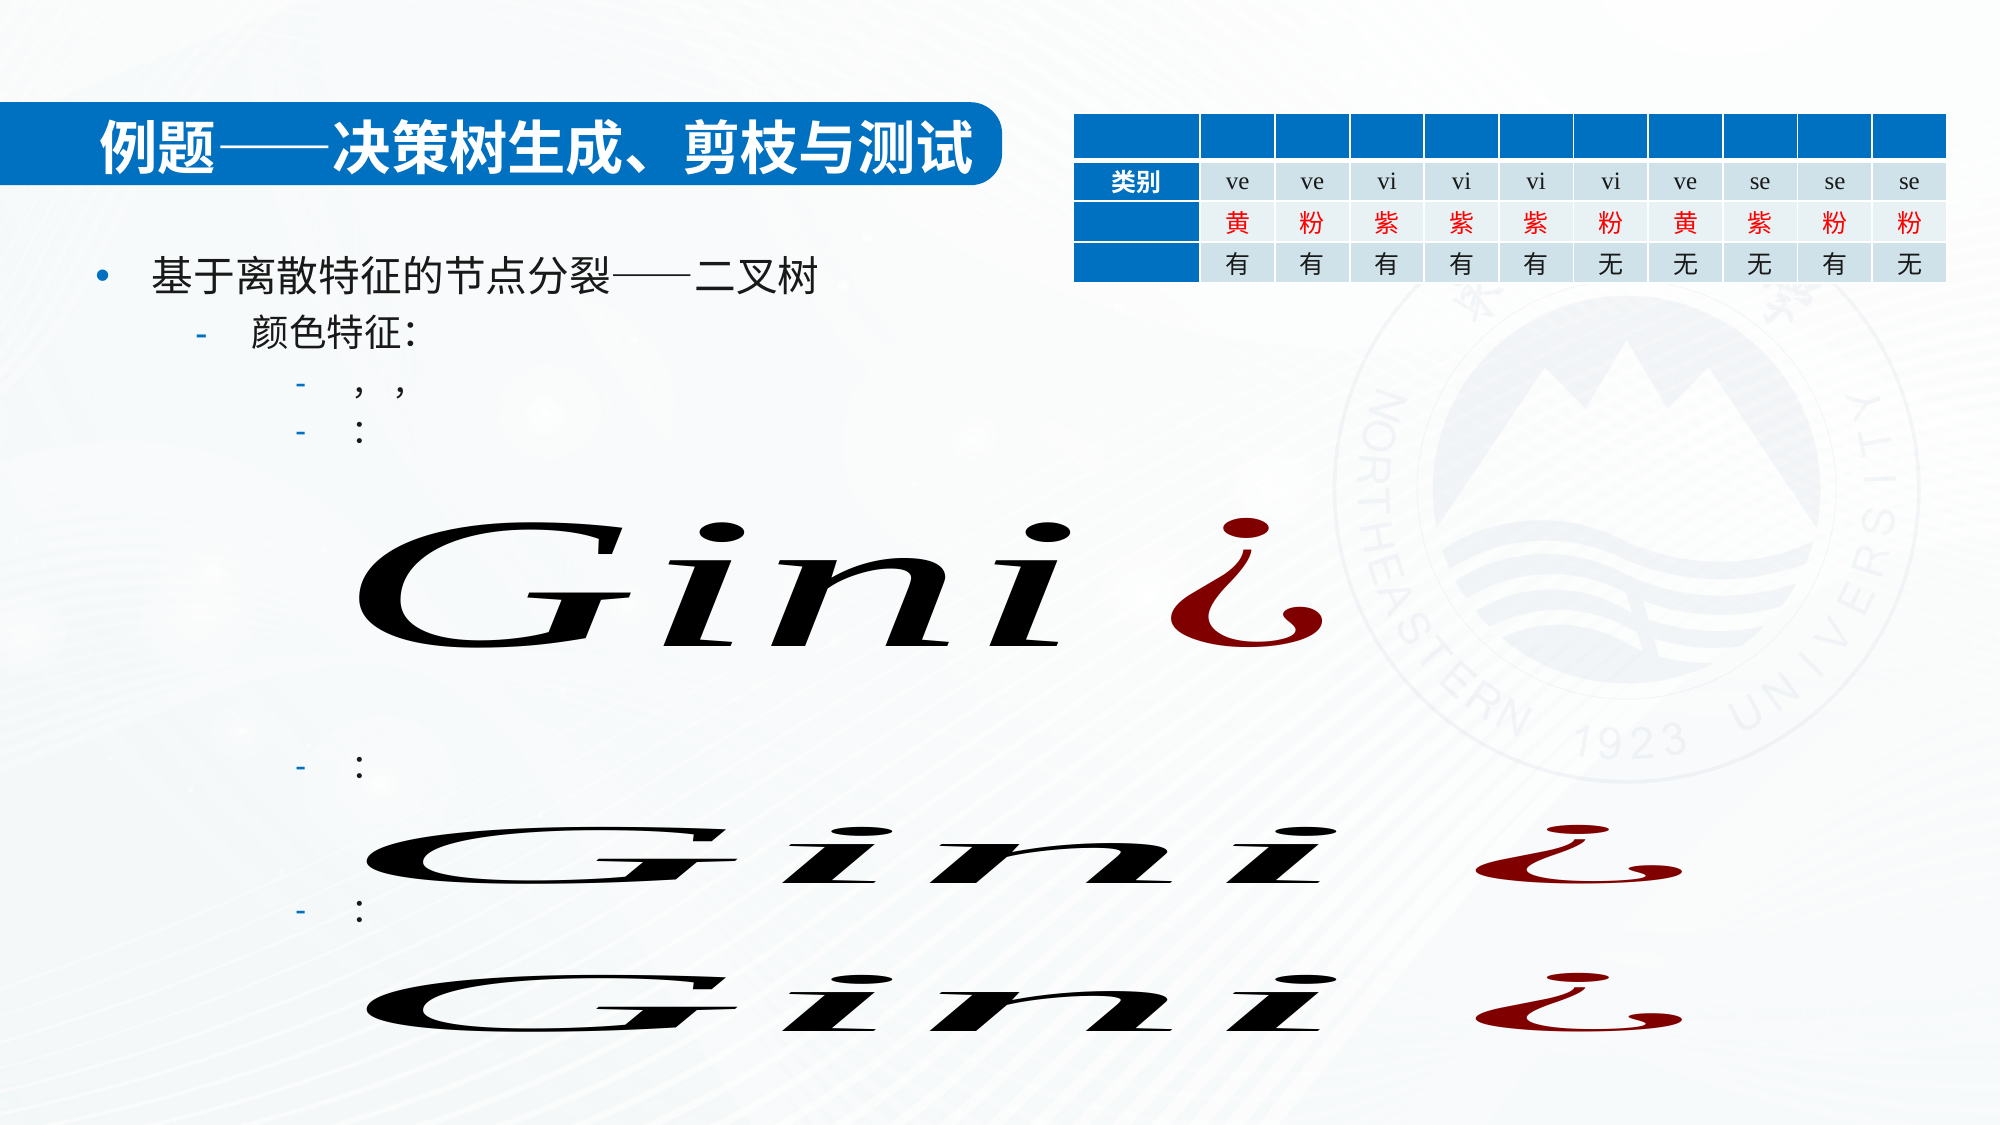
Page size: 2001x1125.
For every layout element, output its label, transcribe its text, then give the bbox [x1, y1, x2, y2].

text_box [0, 102, 978, 186]
text_box 例题——决策树生成、剪枝与测试 [85, 103, 989, 189]
text_box [989, 108, 1003, 180]
